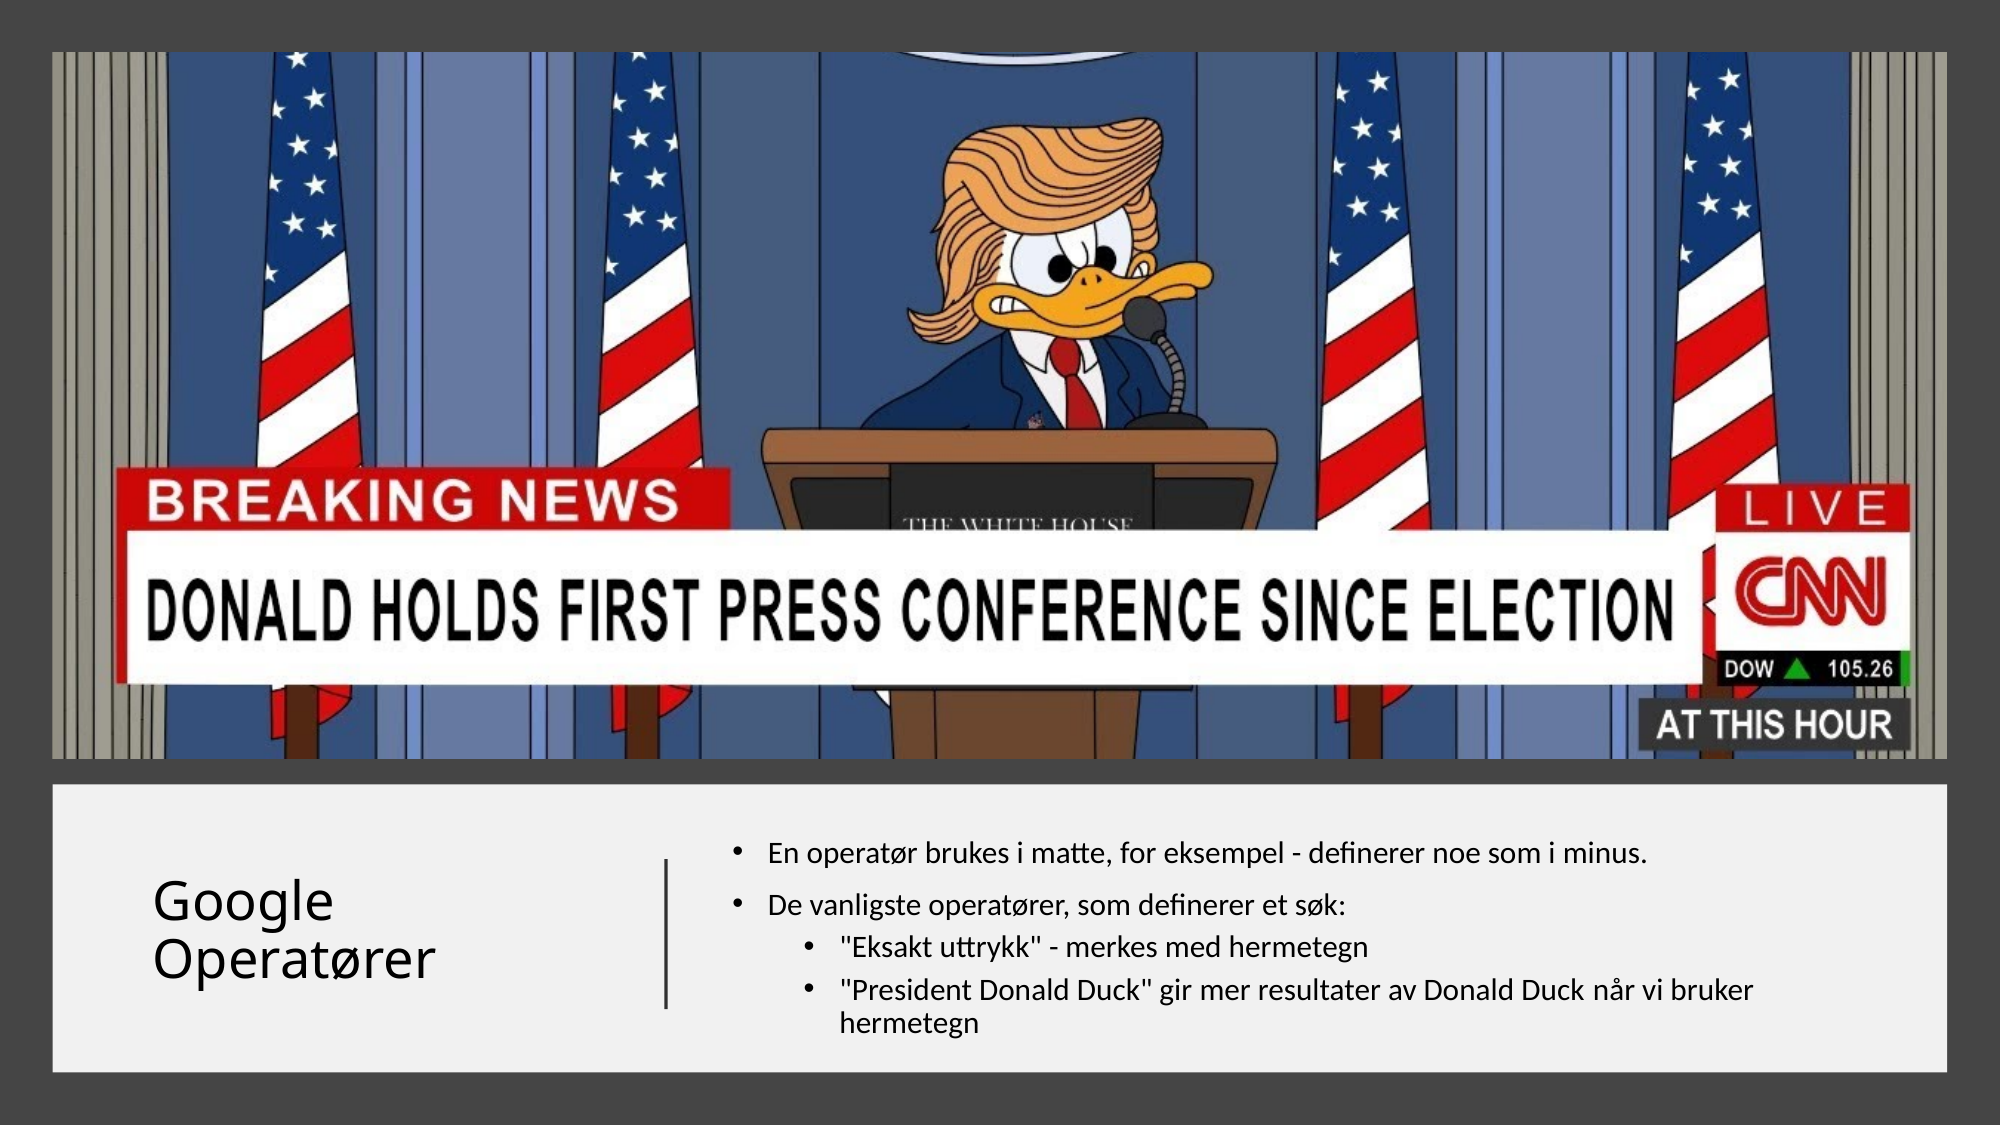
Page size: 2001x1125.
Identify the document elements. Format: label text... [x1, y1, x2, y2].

text_box [52, 783, 1948, 1073]
title Google Operatører [138, 821, 612, 1043]
text_box [0, 0, 2000, 1125]
list En operatør brukes i matte, for eksempel - definerer noe som i minus. De vanligste operatører, som definerer et søk: "Eksakt uttrykk" - merkes med hermetegn "President Donald Duck" gir mer resultater av Donald Duck når vi bruker hermetegn [717, 828, 1862, 1050]
picture [52, 52, 1947, 759]
